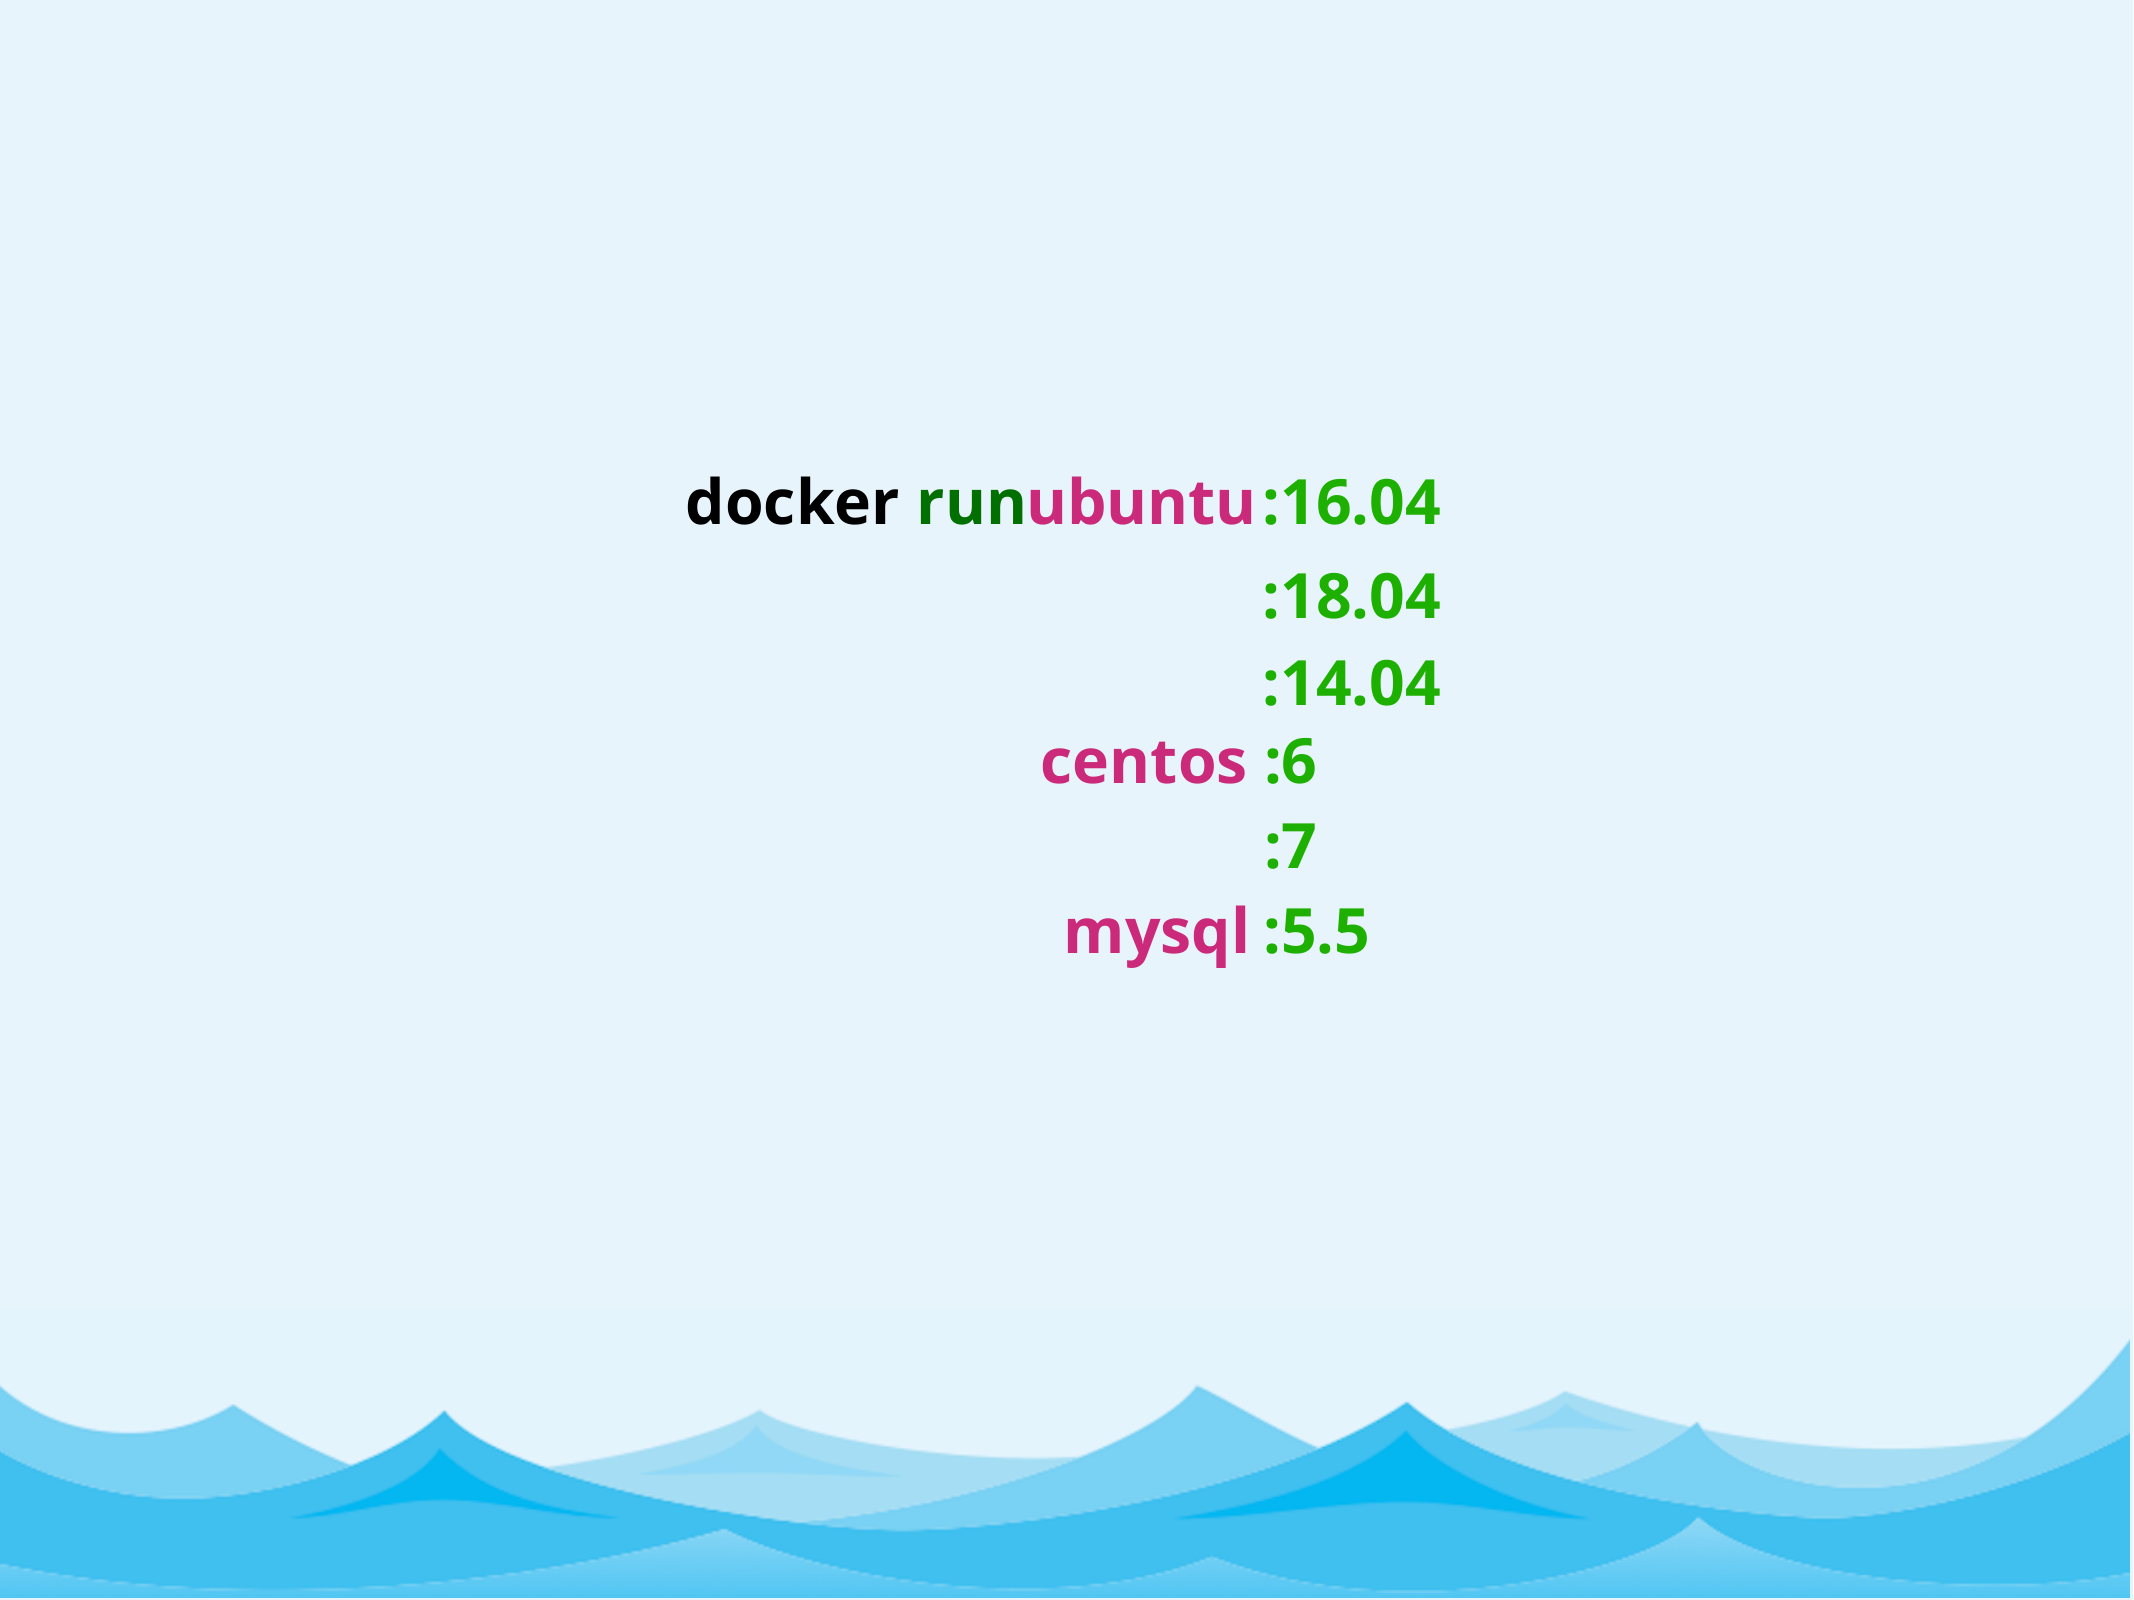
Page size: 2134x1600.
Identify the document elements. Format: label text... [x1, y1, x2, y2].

picture [0, 1308, 2130, 1598]
text_box ubuntu [1017, 454, 1254, 546]
text_box :6 [1255, 712, 1327, 797]
text_box :14.04 [1254, 634, 1450, 726]
text_box :18.04 [1254, 547, 1450, 634]
text_box :16.04 [1254, 454, 1450, 546]
text_box centos [1032, 712, 1255, 804]
text_box :5.5 [1255, 882, 1379, 974]
text_box mysql [1055, 882, 1255, 974]
text_box :7 [1255, 797, 1327, 882]
text_box docker run [677, 454, 1017, 546]
